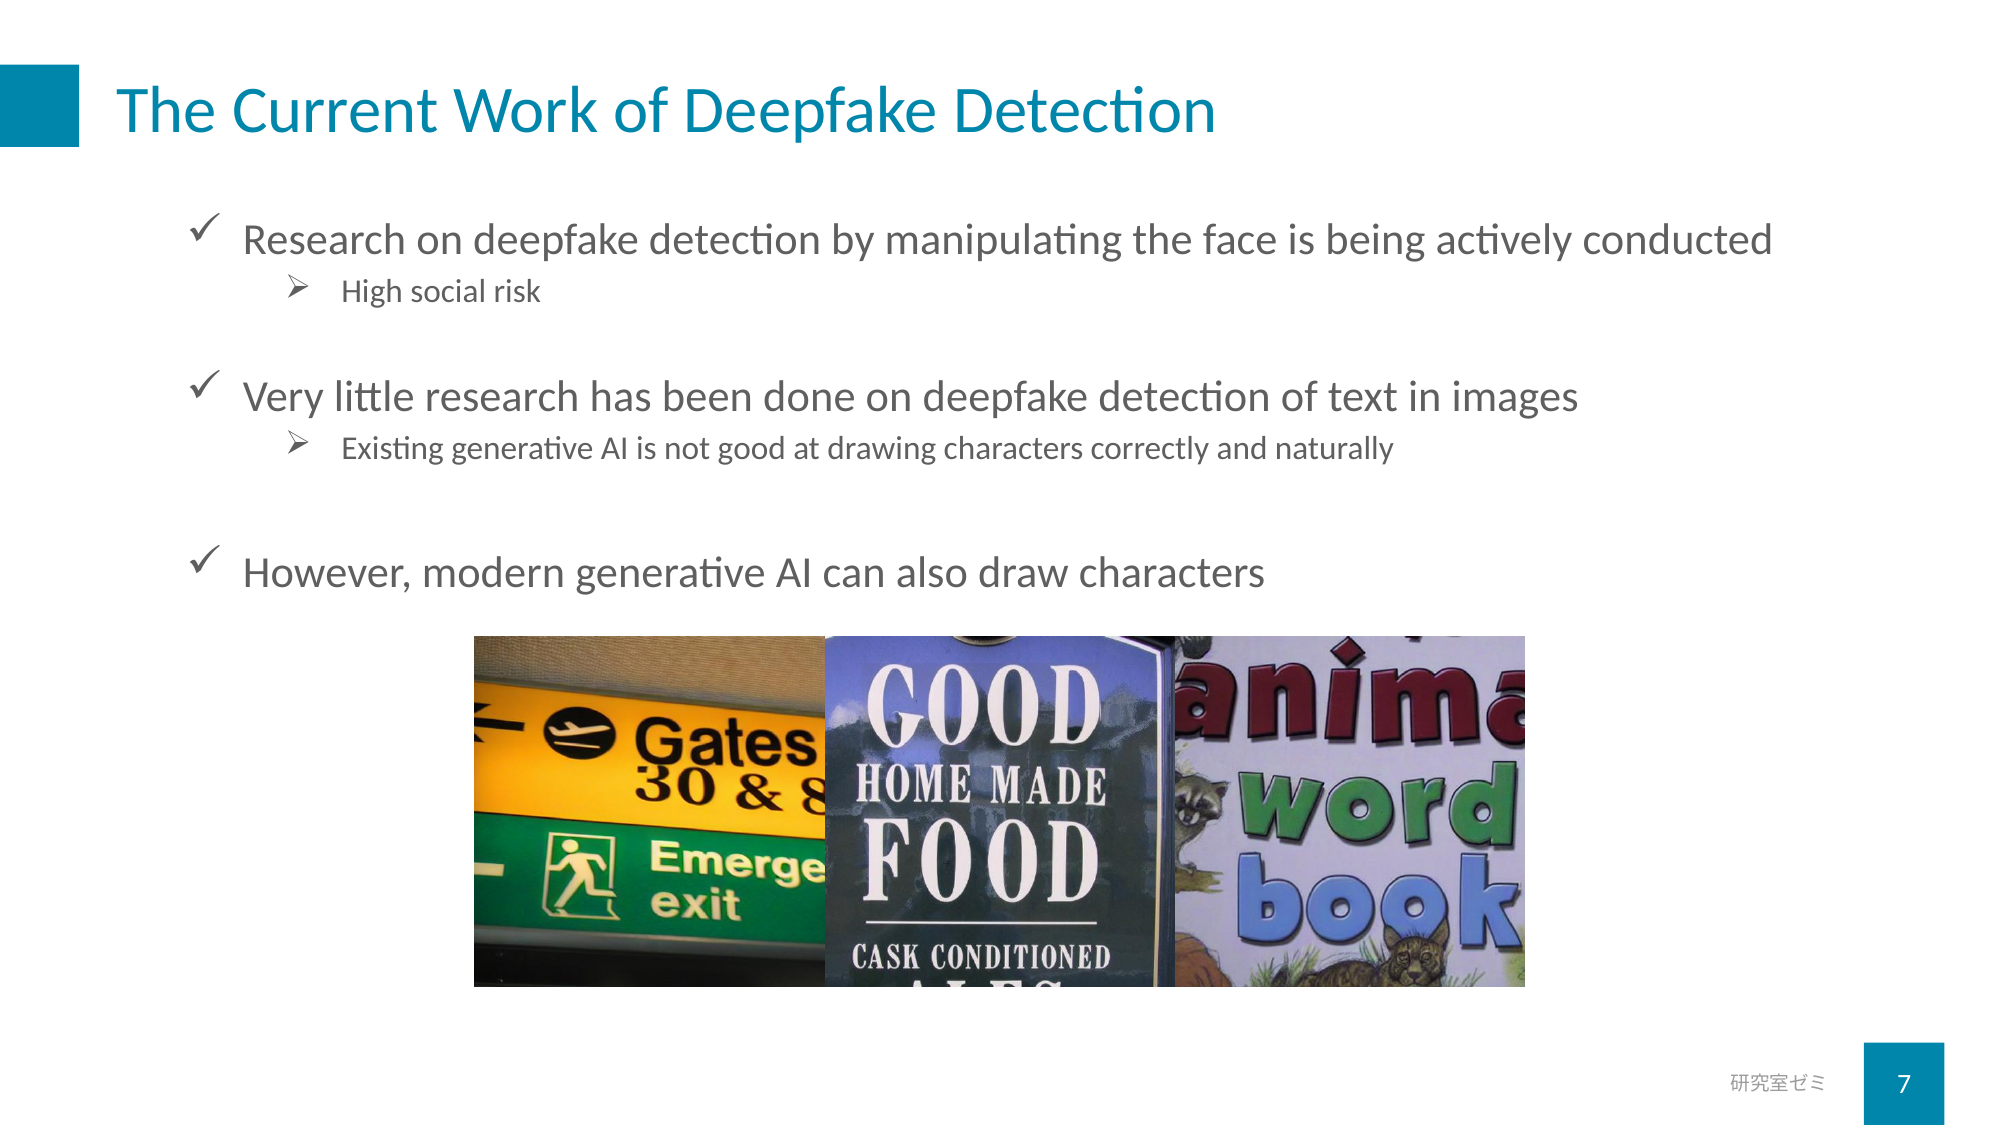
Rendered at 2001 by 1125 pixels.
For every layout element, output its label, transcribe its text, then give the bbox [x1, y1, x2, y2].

footer 研究室ゼミ [1168, 1052, 1843, 1113]
picture [474, 636, 1526, 987]
list Research on deepfake detection by manipulating the face is being actively conducted High social risk Very little research has been done on deepfake detection of text in images Existing generative AI is not good at drawing characters correctly and naturally However, modern generative AI can also draw characters [171, 169, 1829, 627]
slide_number 7 [1863, 1052, 1945, 1113]
title The Current Work of Deepfake Detection [101, 51, 1927, 170]
